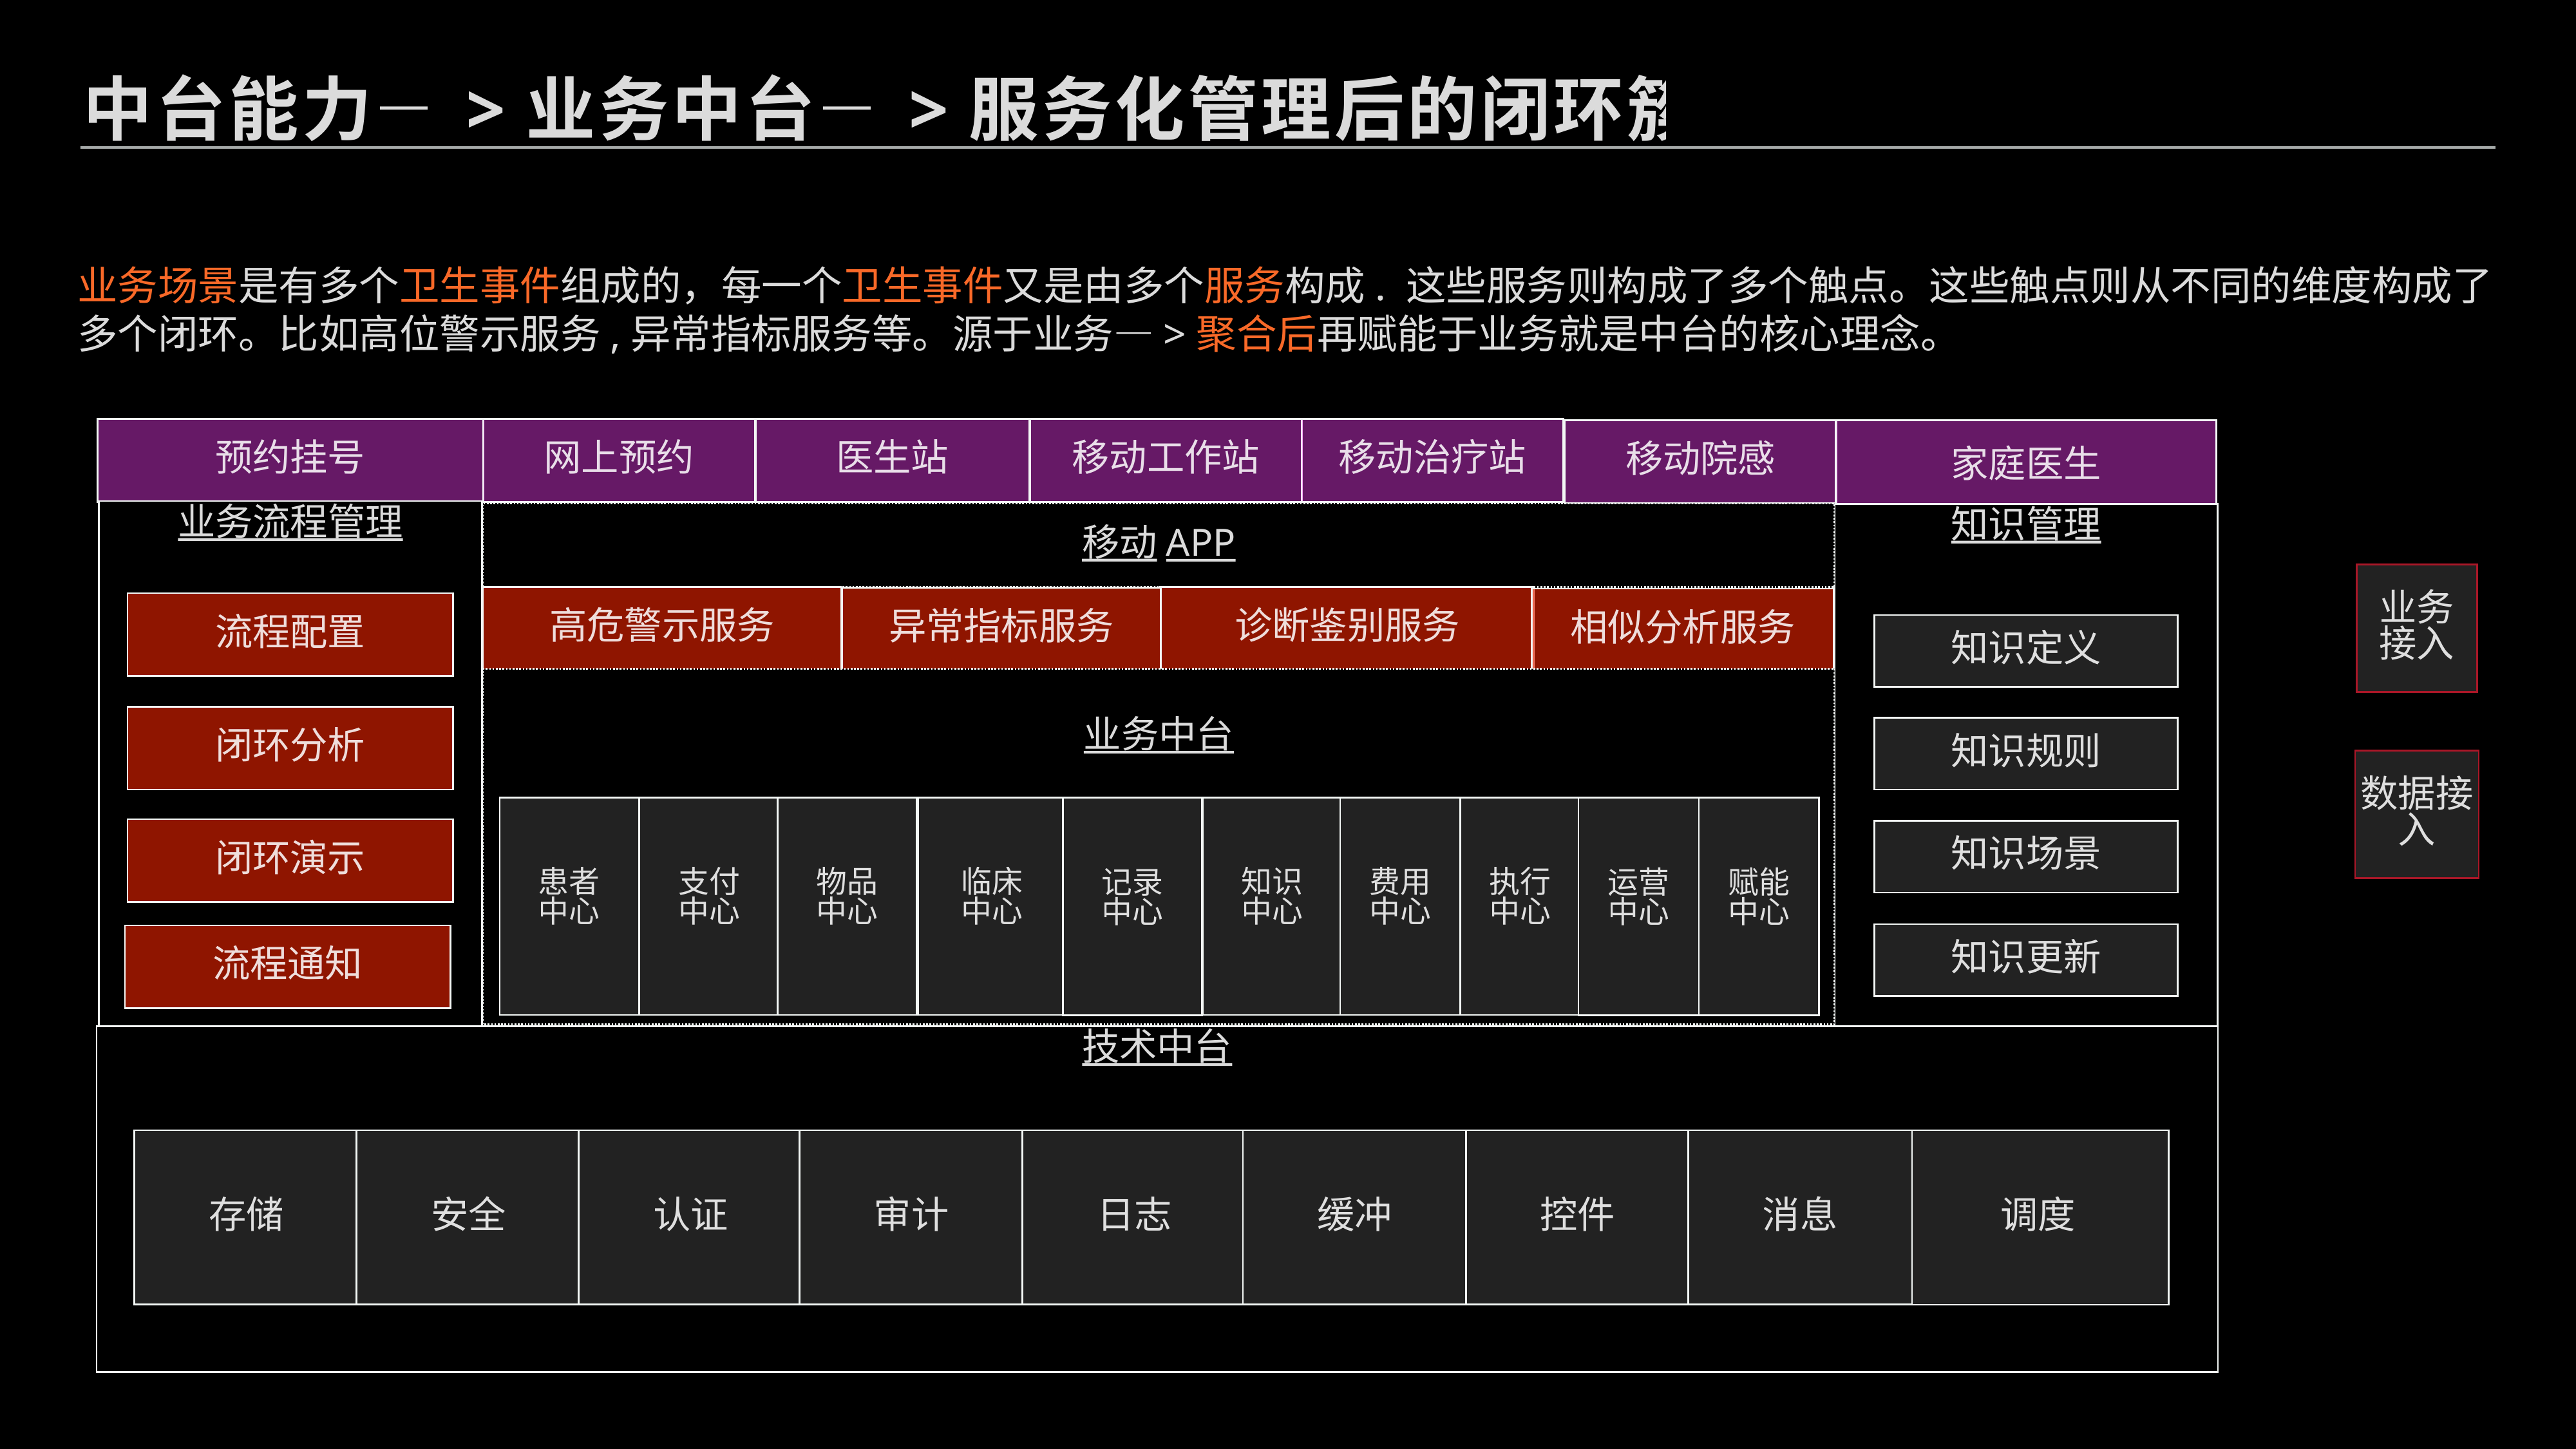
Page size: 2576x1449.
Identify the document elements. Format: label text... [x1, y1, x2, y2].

text_box 数据接入 [2355, 750, 2479, 878]
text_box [96, 419, 2219, 1372]
text_box 业务场景是有多个卫生事件组成的，每一个卫生事件又是由多个服务构成. 这些服务则构成了多个触点。这些触点则从不同的维度构成了 多个闭环。比如高位警示服务,异常指标服务等。源于业务—>聚合后再赋能于业务就是中台的核心理念。 [72, 254, 2499, 363]
text_box 业务接入 [2356, 564, 2477, 692]
text_box 中台能力—>业务中台—>服务化管理后的闭环簇 [77, 75, 2292, 154]
